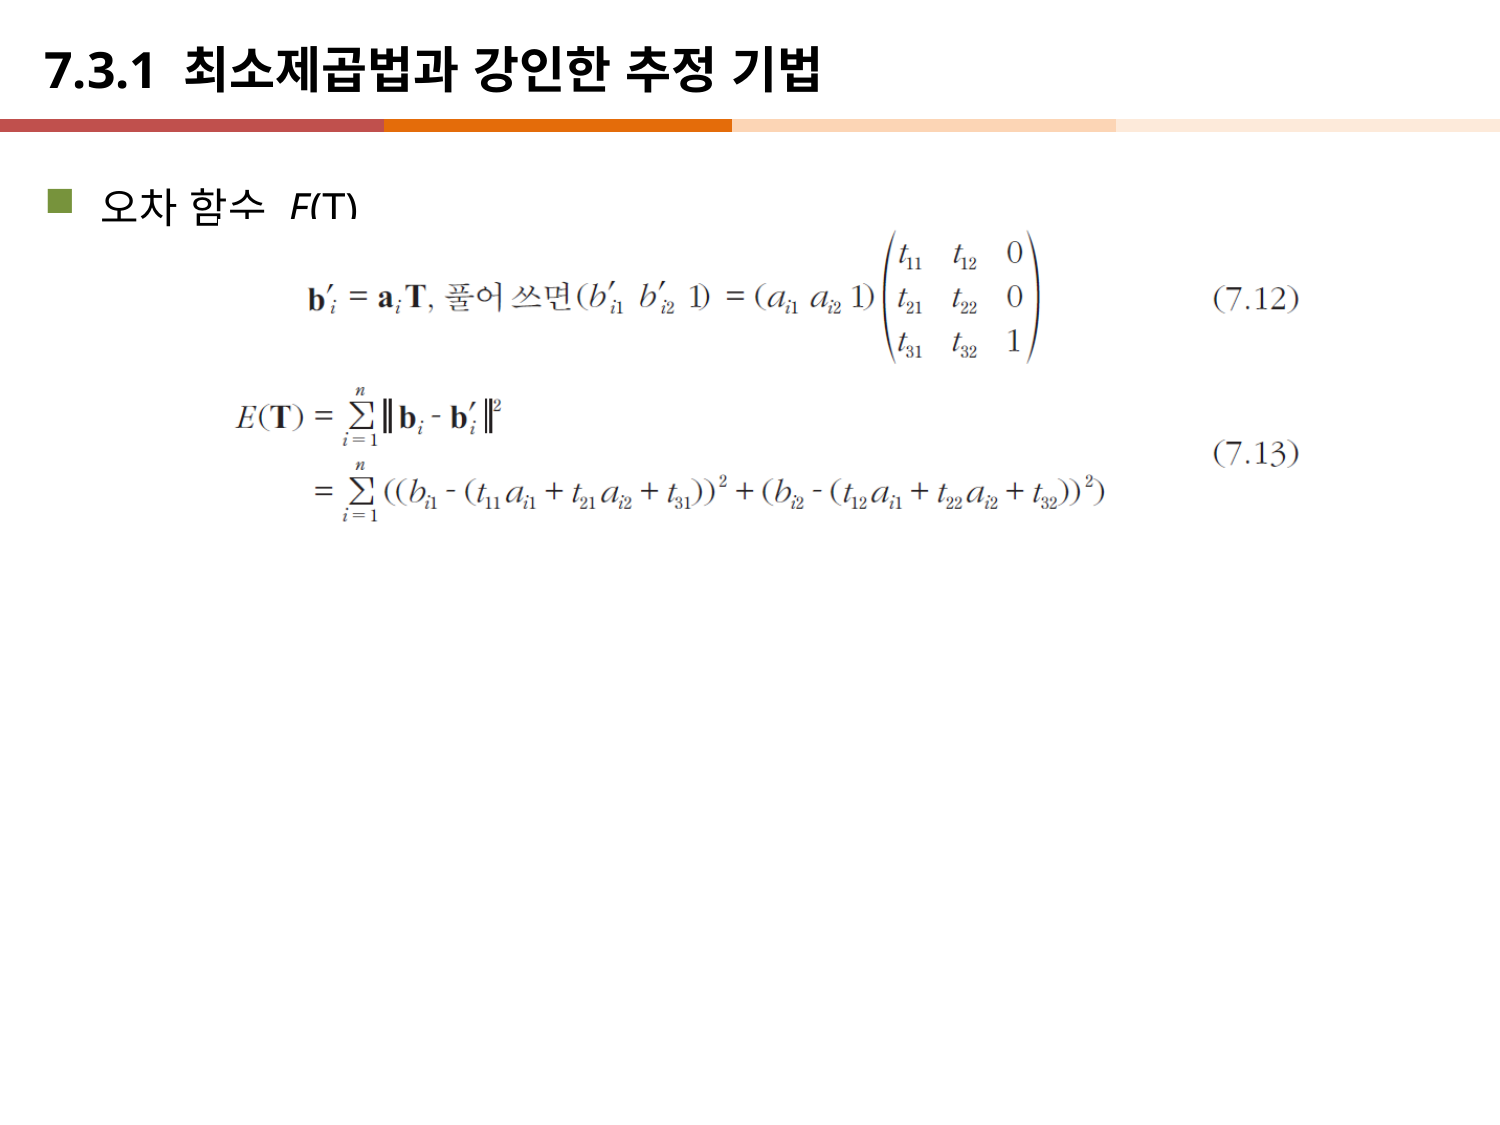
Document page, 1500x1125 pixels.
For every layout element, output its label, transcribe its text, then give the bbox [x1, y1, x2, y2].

list 오차 함수 E(T) [29, 148, 1471, 1083]
title 7.3.1 최소제곱법과 강인한 추정 기법 [29, 23, 1270, 114]
picture [218, 219, 1306, 533]
